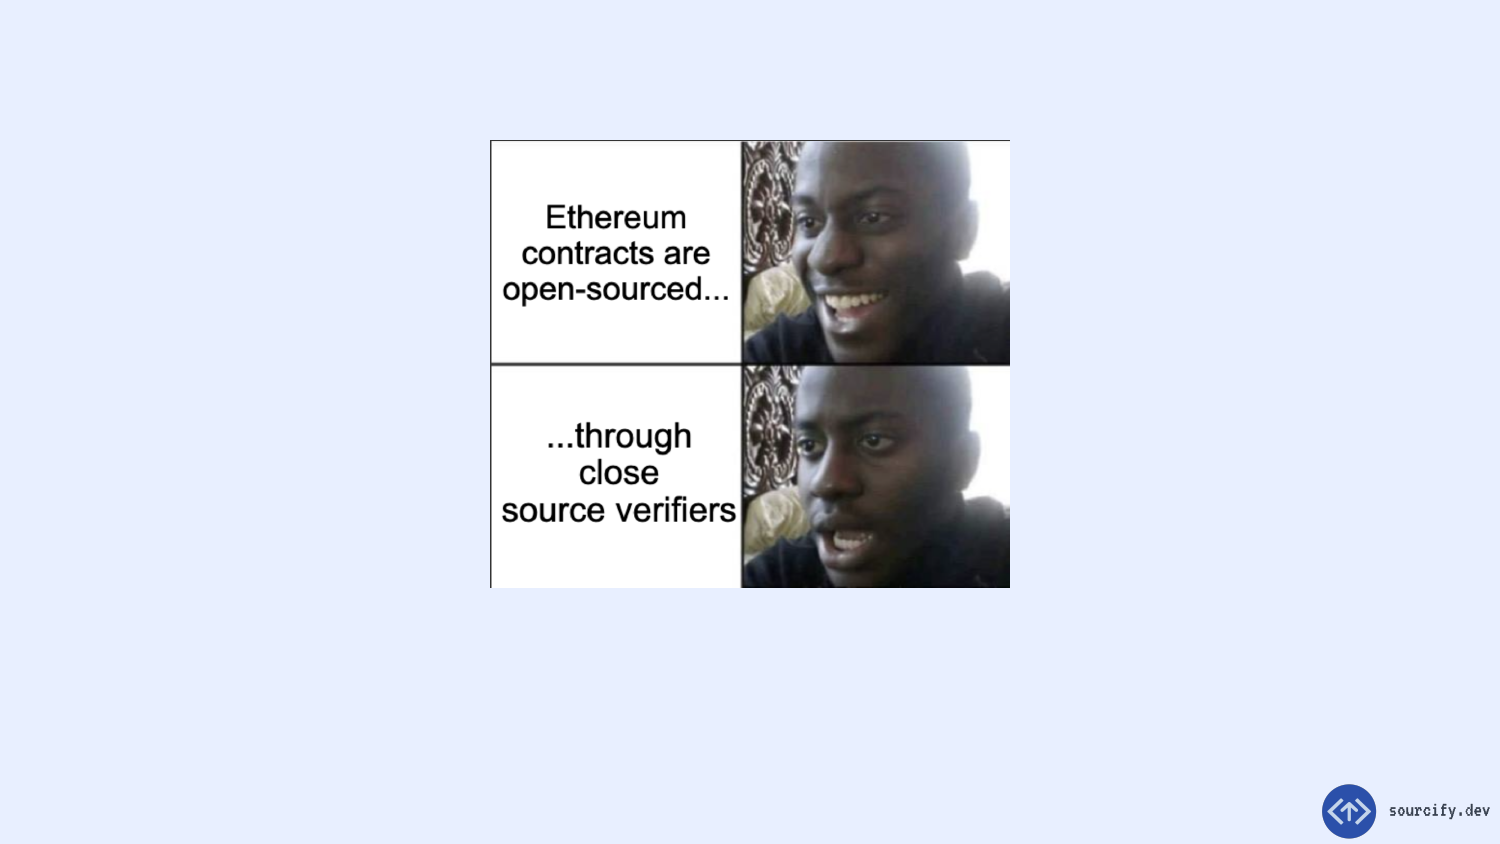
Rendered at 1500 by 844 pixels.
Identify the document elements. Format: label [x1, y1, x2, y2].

picture [1313, 779, 1500, 844]
picture [490, 140, 1010, 588]
